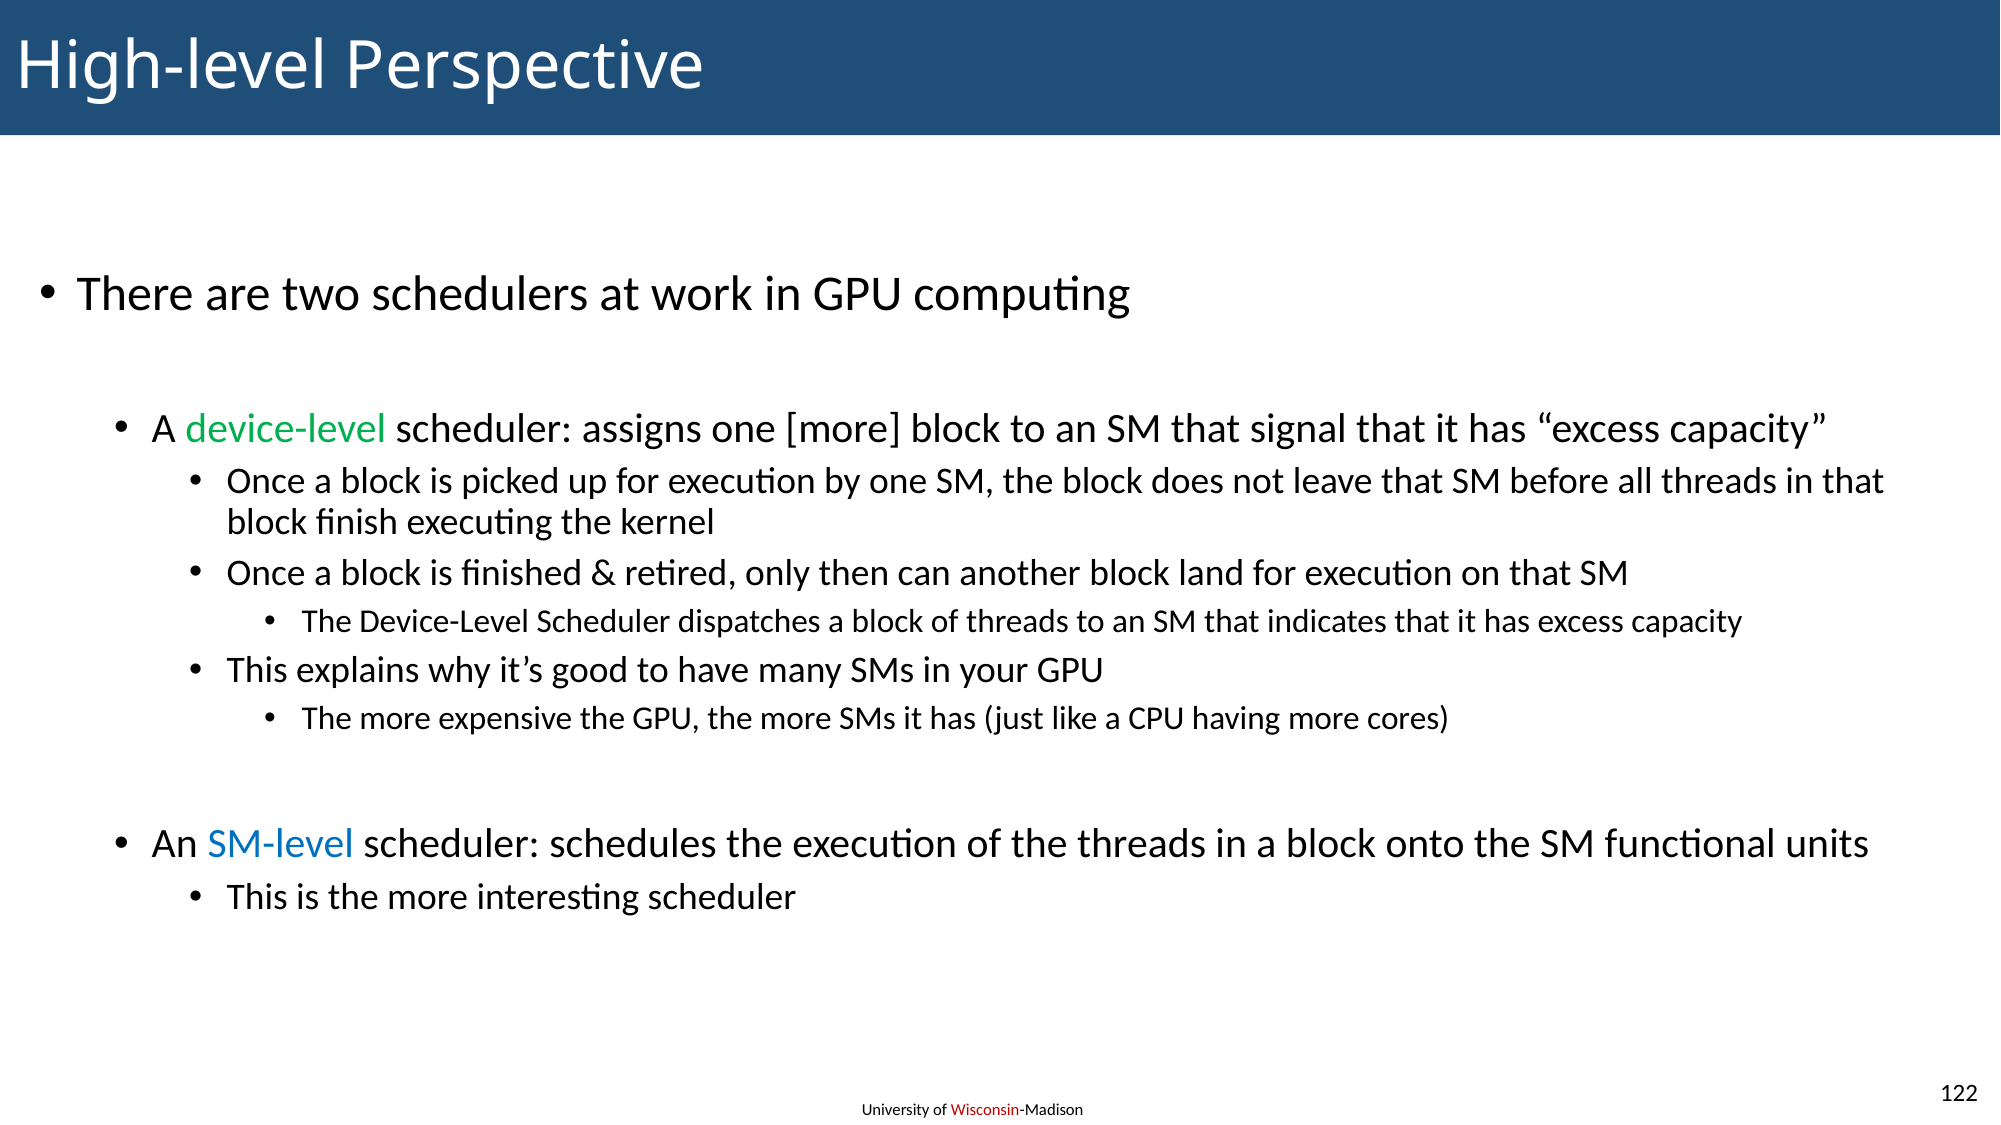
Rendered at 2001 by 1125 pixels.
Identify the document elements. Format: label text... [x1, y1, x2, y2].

title High-level Perspective [0, 0, 2000, 136]
list There are two schedulers at work in GPU computing A device-level scheduler: assigns one [more] block to an SM that signal that it has “excess capacity” Once a block is picked up for execution by one SM, the block does not leave that SM before all threads in that block finish executing the kernel Once a block is finished & retired, only then can another block land for execution on that SM The Device-Level Scheduler dispatches a block of threads to an SM that indicates that it has excess capacity This explains why it’s good to have many SMs in your GPU The more expensive the GPU, the more SMs it has (just like a CPU having more cores) An SM-level scheduler: schedules the execution of the threads in a block onto the SM functional units This is the more interesting scheduler [24, 178, 1987, 1055]
slide_number 122 [1879, 1069, 1994, 1114]
